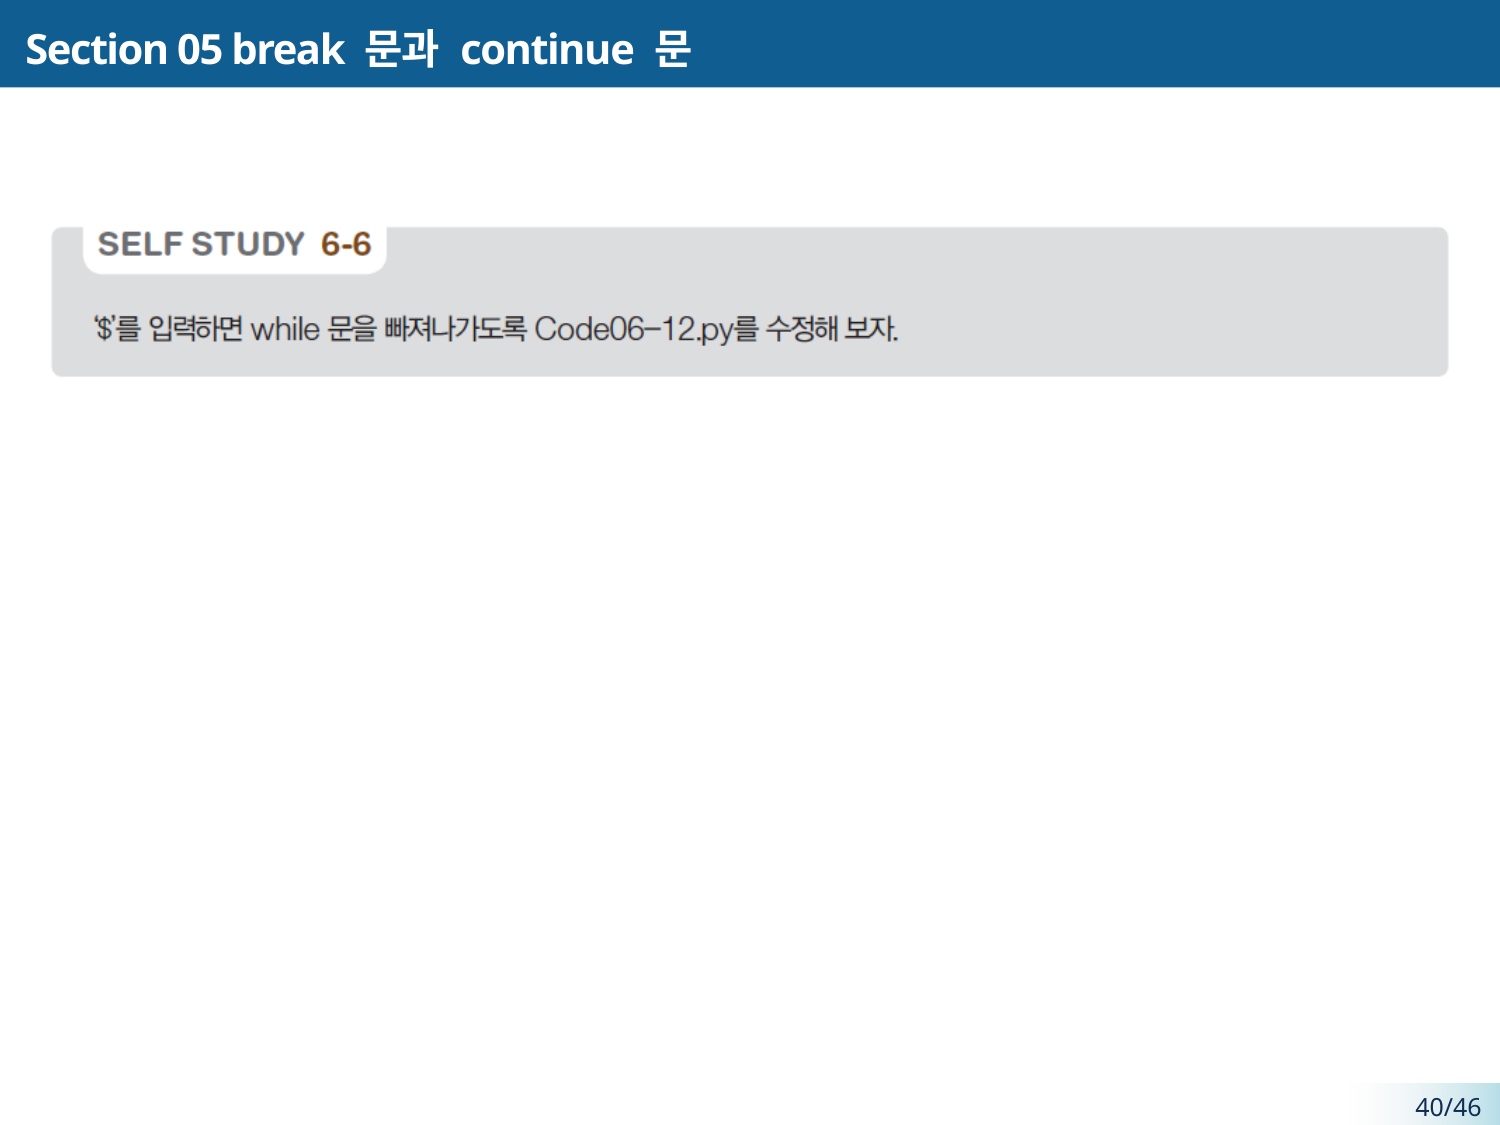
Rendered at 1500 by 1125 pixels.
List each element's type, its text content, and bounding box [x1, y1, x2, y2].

picture [40, 215, 1460, 392]
title Section 05 break 문과 continue 문 [10, 8, 1288, 87]
